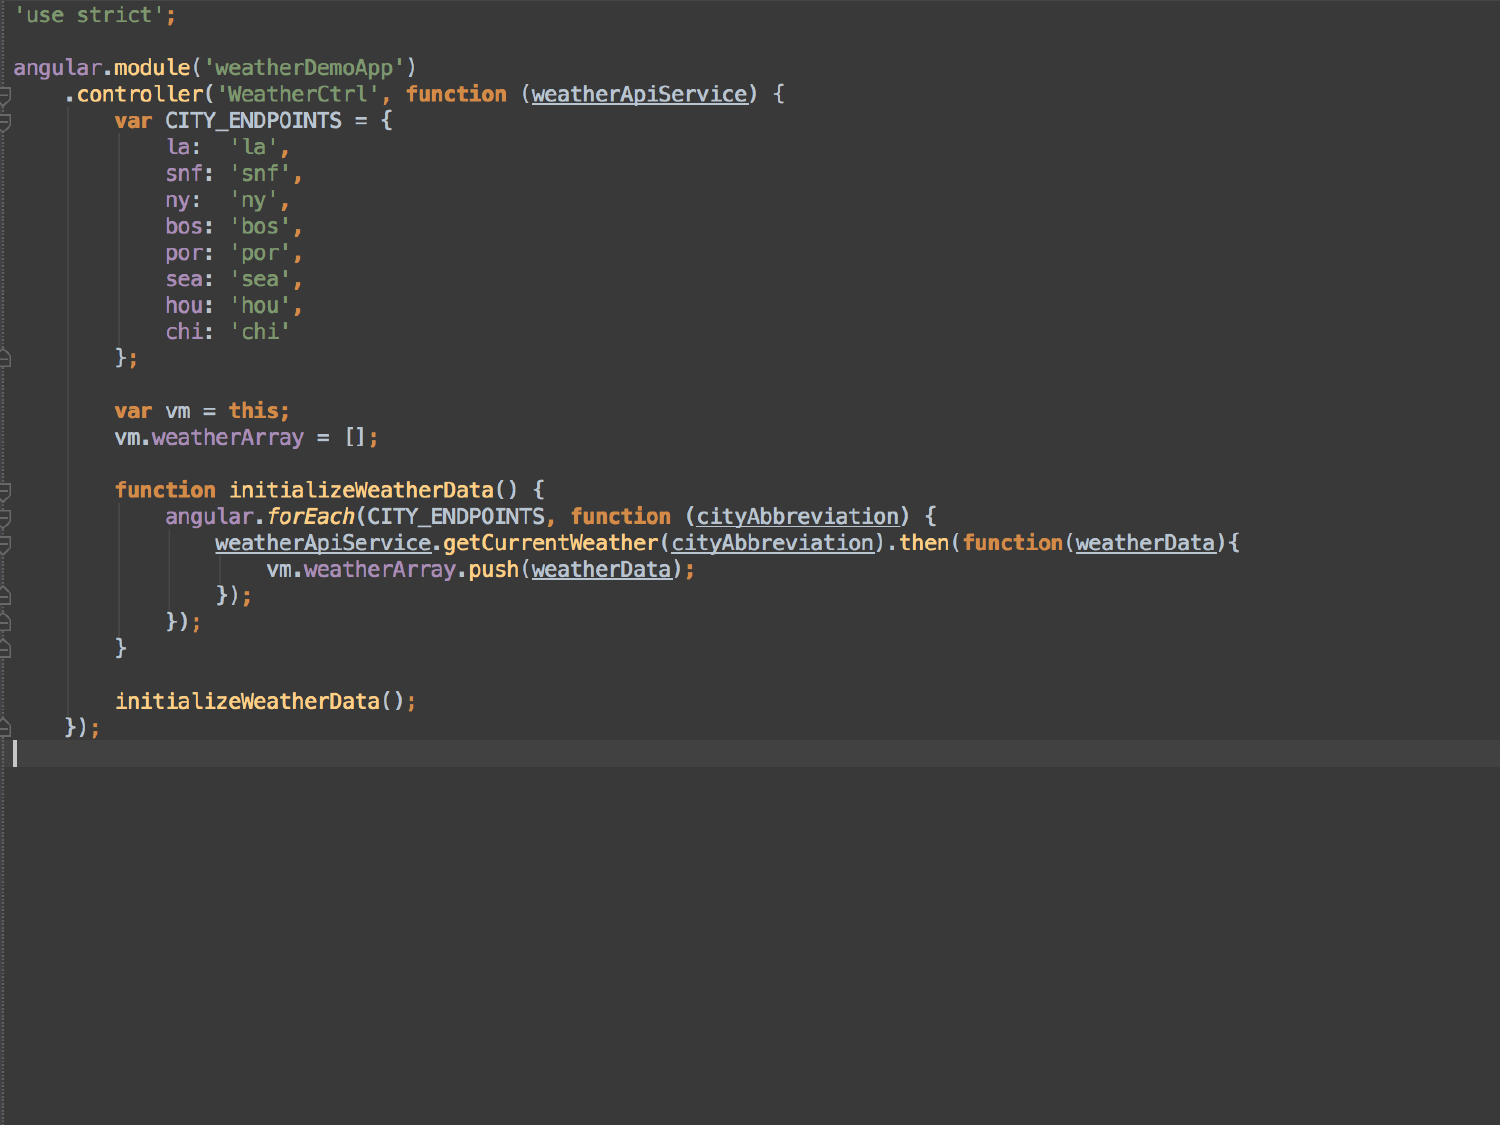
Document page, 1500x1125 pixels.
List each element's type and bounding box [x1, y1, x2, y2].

list [0, 0, 1500, 1125]
